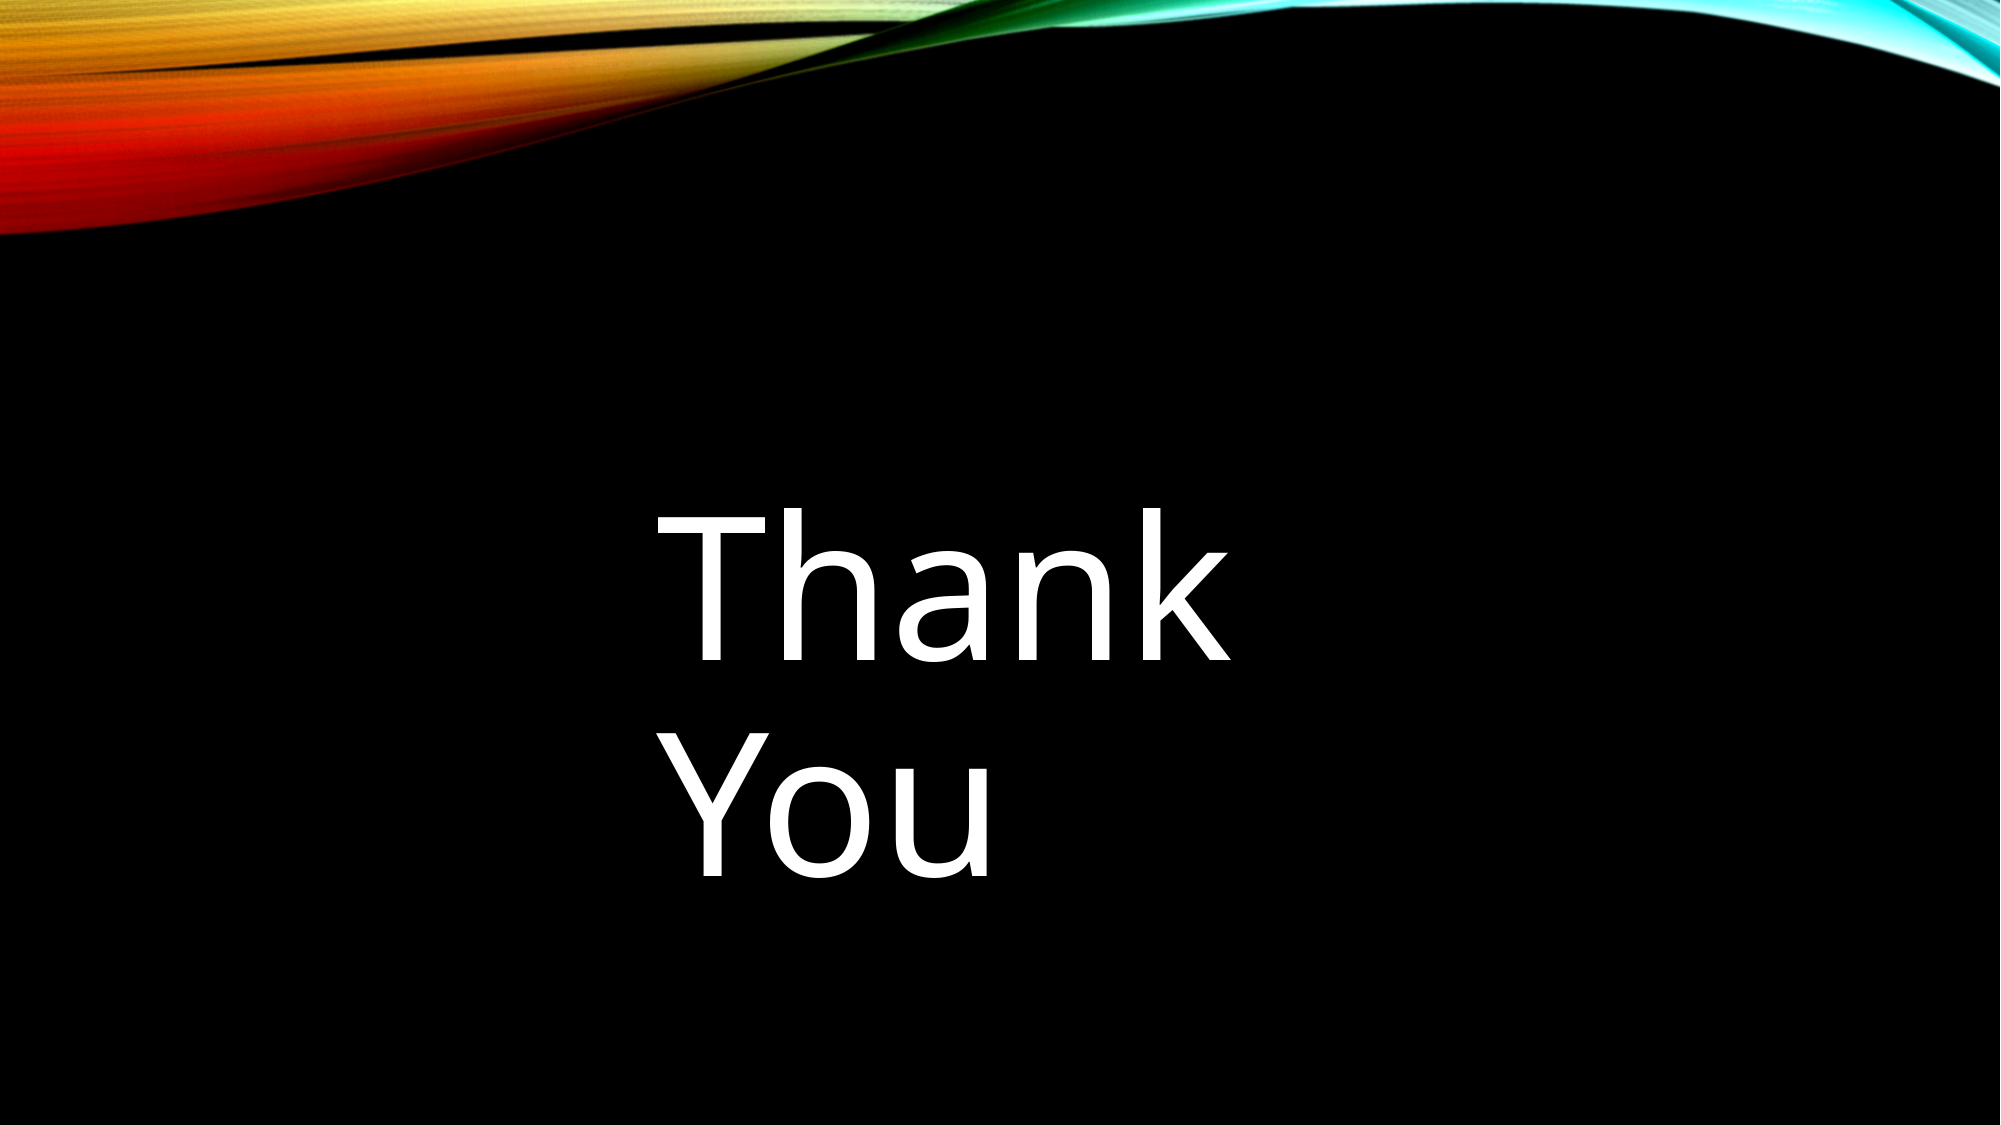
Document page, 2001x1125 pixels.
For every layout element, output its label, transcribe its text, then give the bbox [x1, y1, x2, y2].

picture [0, 0, 2000, 237]
list Thank You [641, 479, 1460, 682]
